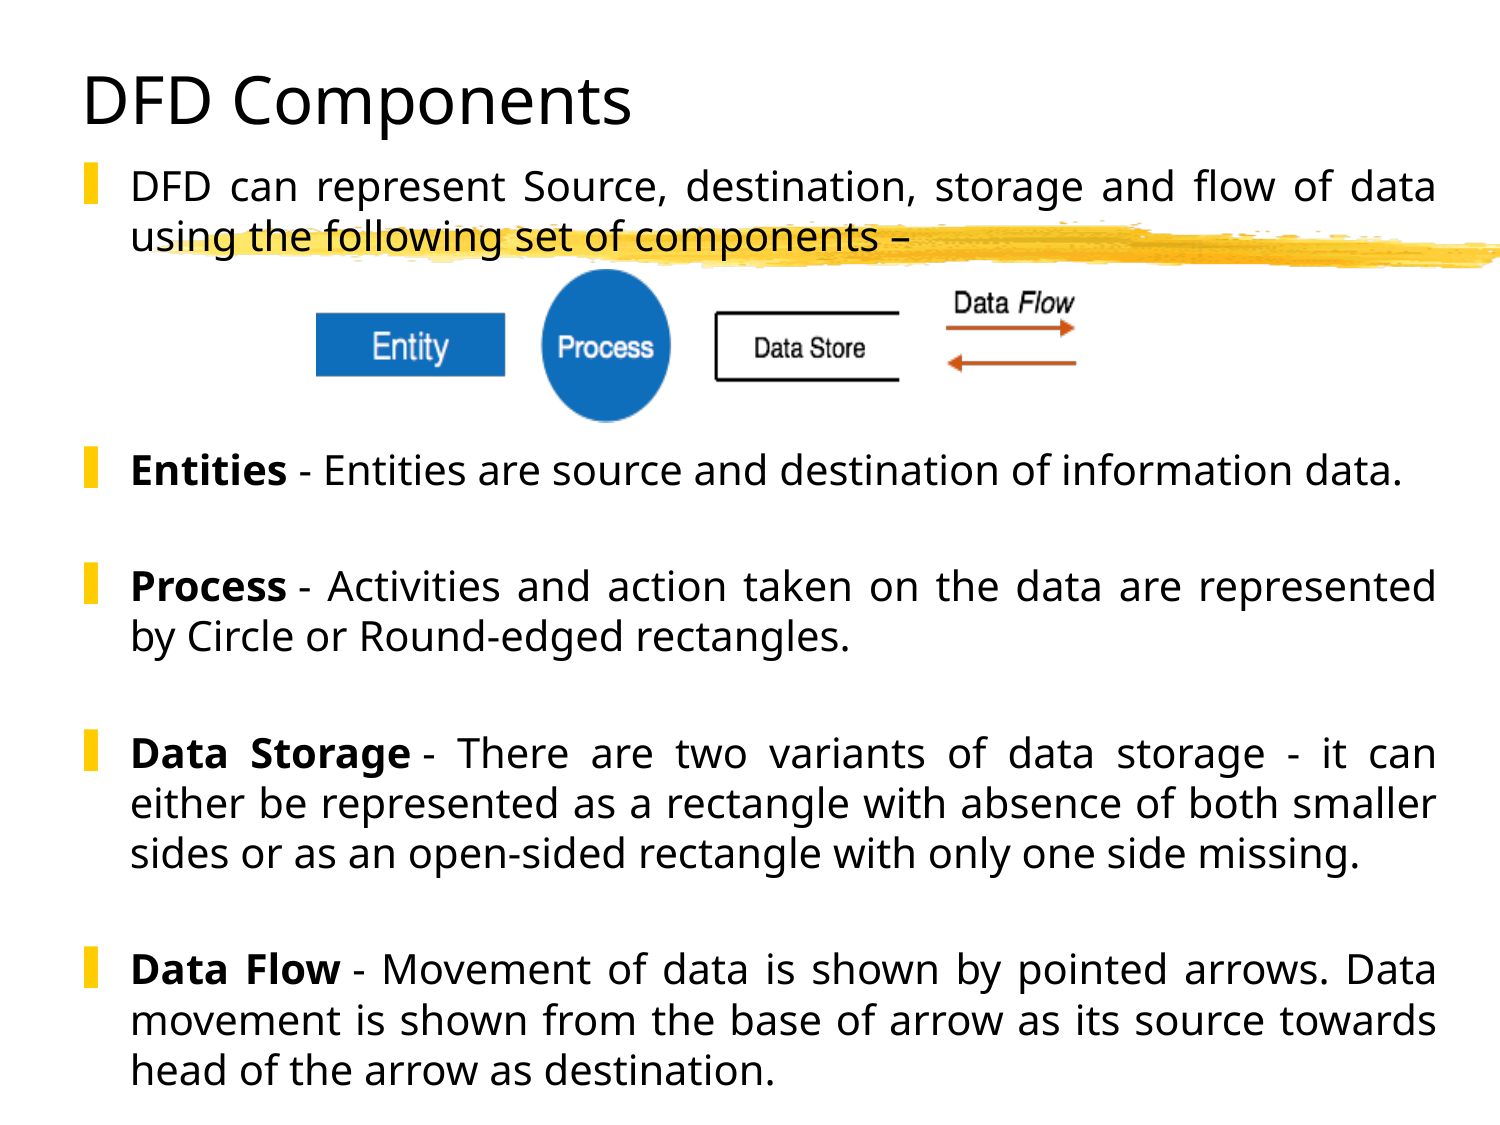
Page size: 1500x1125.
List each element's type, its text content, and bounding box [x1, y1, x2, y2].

list DFD can represent Source, destination, storage and flow of data using the following set of components – Entities - Entities are source and destination of information data. Process - Activities and action taken on the data are represented by Circle or Round-edged rectangles. Data Storage - There are two variants of data storage - it can either be represented as a rectangle with absence of both smaller sides or as an open-sided rectangle with only one side missing. Data Flow - Movement of data is shown by pointed arrows. Data movement is shown from the base of arrow as its source towards head of the arrow as destination. [58, 152, 1454, 1079]
picture [316, 269, 1081, 423]
picture [1454, 215, 1500, 279]
title DFD Components [66, 37, 1342, 152]
